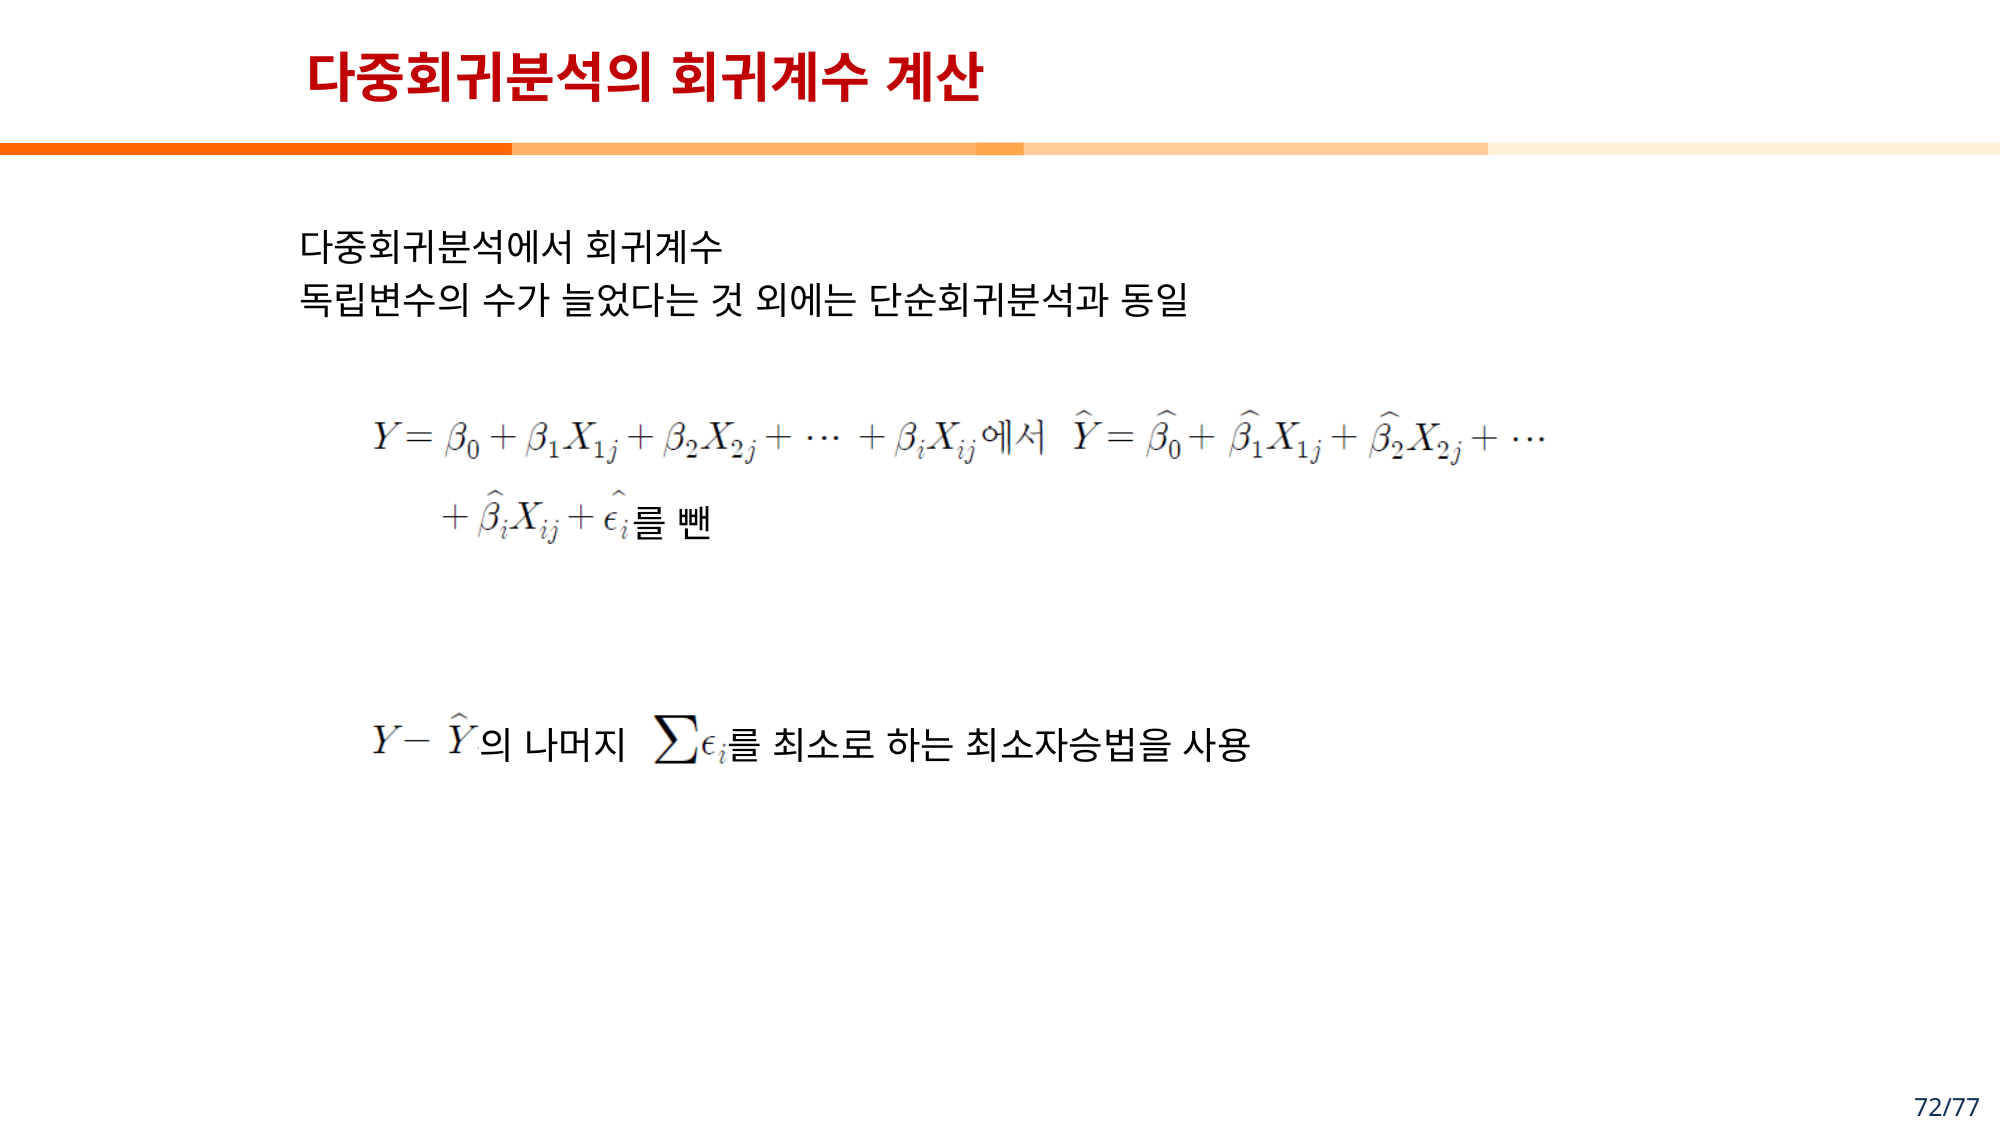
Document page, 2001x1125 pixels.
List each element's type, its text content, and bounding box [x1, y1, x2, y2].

title 다중회귀분석의 회귀계수 계산 [291, 31, 1532, 122]
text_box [363, 406, 1556, 552]
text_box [361, 702, 1322, 764]
